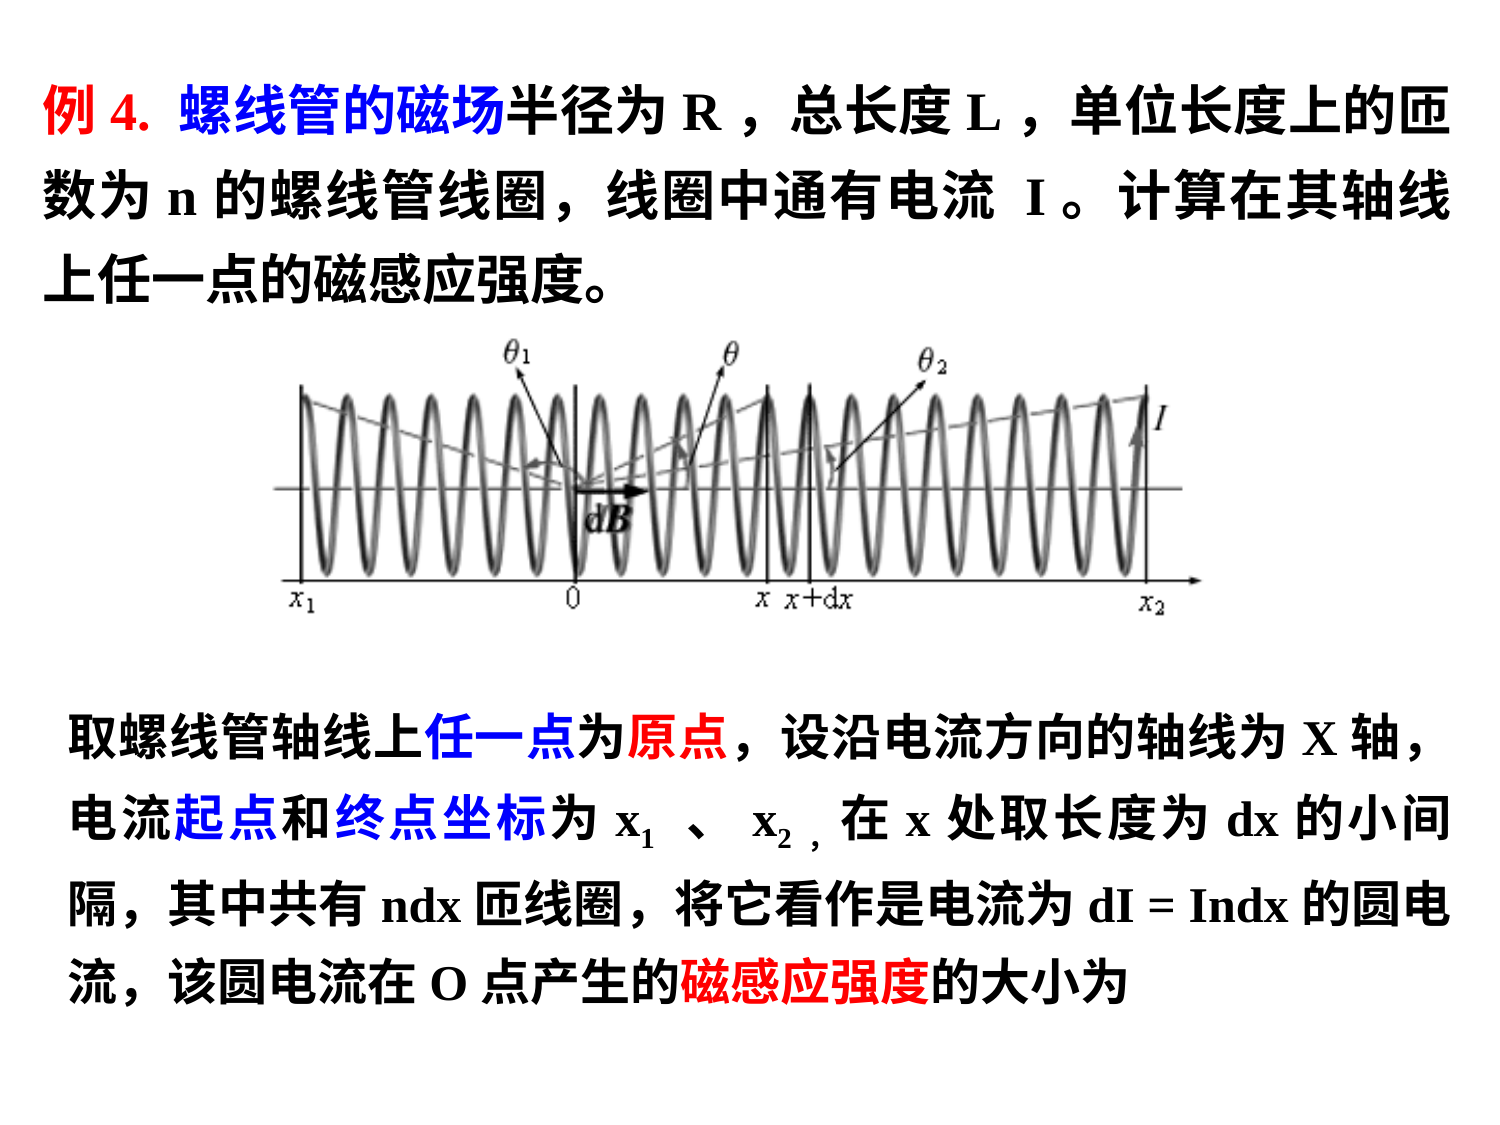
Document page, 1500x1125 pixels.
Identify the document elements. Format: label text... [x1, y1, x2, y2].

text_box 取螺线管轴线上任一点为原点，设沿电流方向的轴线为X轴，电流起点和终点坐标为x1 、x2，在x处取长度为dx的小间隔，其中共有ndx匝线圈，将它看作是电流为dI = Indx的圆电流，该圆电流在O点产生的磁感应强度的大小为 [52, 680, 1467, 1018]
picture [241, 304, 1214, 656]
text_box 例4. 螺线管的磁场半径为R，总长度L，单位长度上的匝数为n的螺线管线圈，线圈中通有电流 I。计算在其轴线上任一点的磁感应强度。 [28, 49, 1467, 318]
